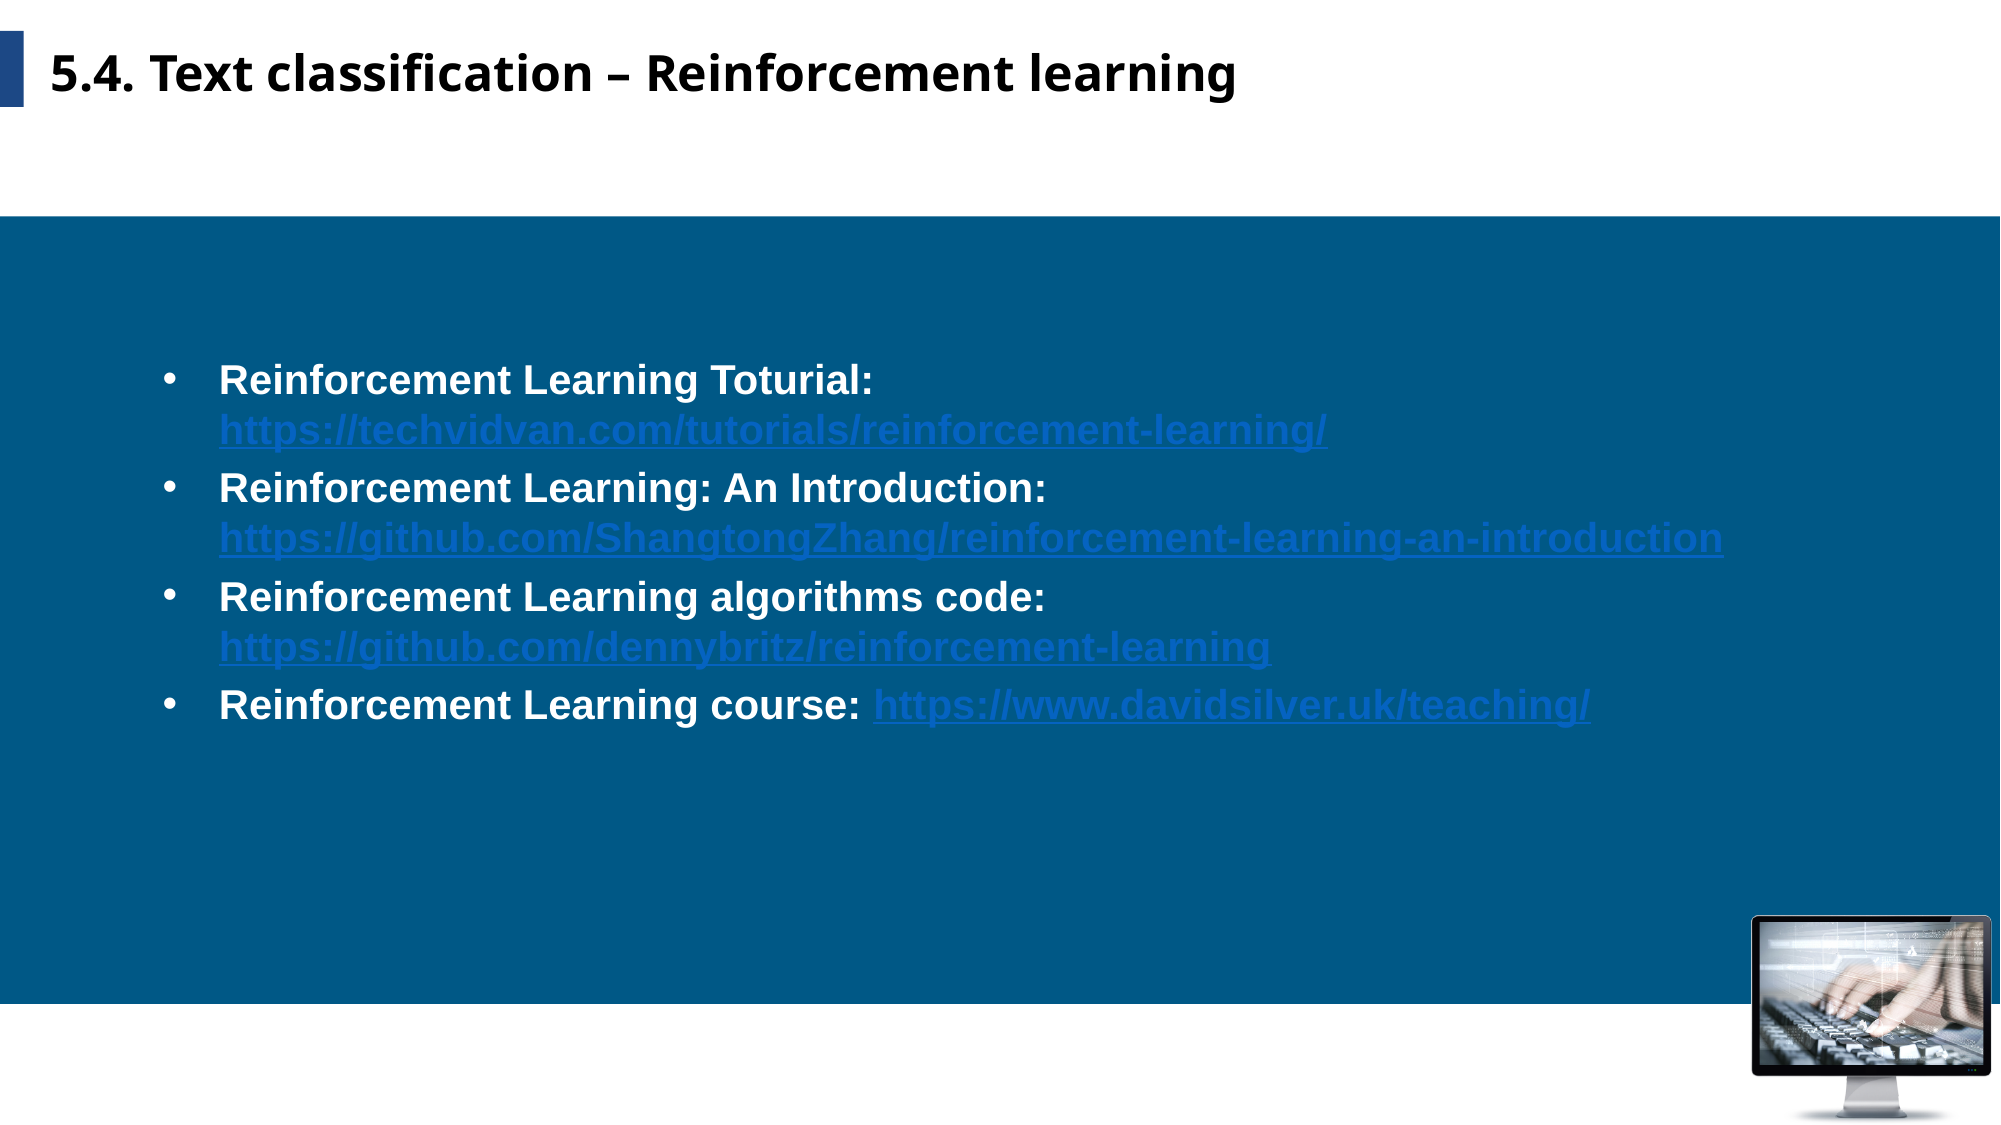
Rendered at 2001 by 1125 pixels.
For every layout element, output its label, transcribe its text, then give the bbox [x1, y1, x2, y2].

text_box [1742, 915, 2000, 1125]
text_box 5.4. Text classification – Reinforcement learning [35, 34, 1267, 109]
text_box [0, 215, 2000, 1005]
text_box Reinforcement Learning Toturial: https://techvidvan.com/tutorials/reinforcement-learning/ Reinforcement Learning: An Introduction: https://github.com/ShangtongZhang/reinforcement-learning-an-introduction Reinforcement Learning algorithms code: https://github.com/dennybritz/reinforcement-learning Reinforcement Learning course: https://www.davidsilver.uk/teaching/ [162, 352, 1743, 729]
text_box [0, 30, 24, 107]
